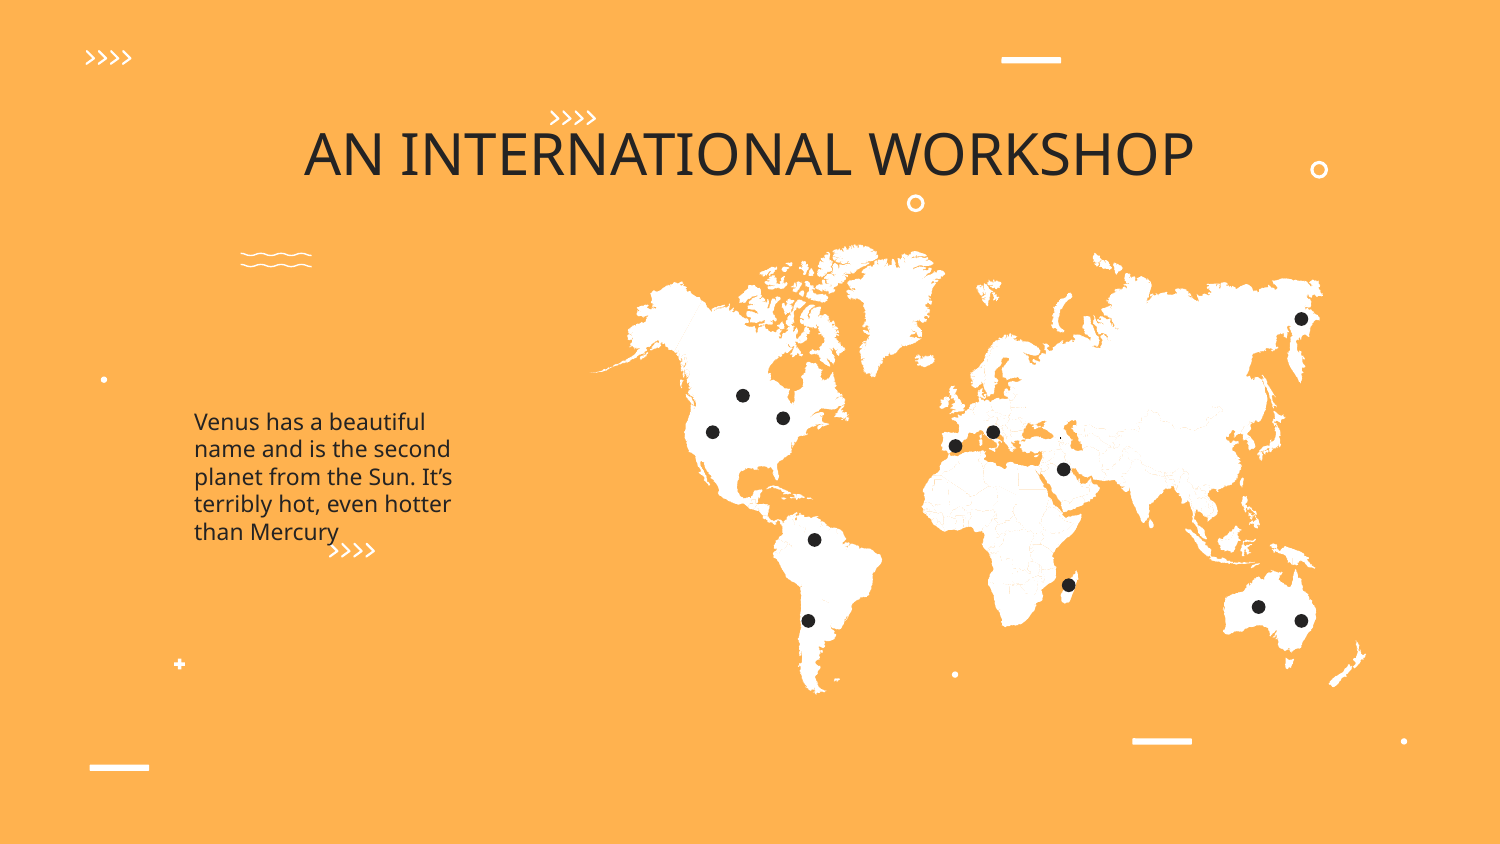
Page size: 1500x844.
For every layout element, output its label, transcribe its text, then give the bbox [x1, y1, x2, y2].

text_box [589, 244, 1367, 695]
title AN INTERNATIONAL WORKSHOP [116, 102, 1384, 197]
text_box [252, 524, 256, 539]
